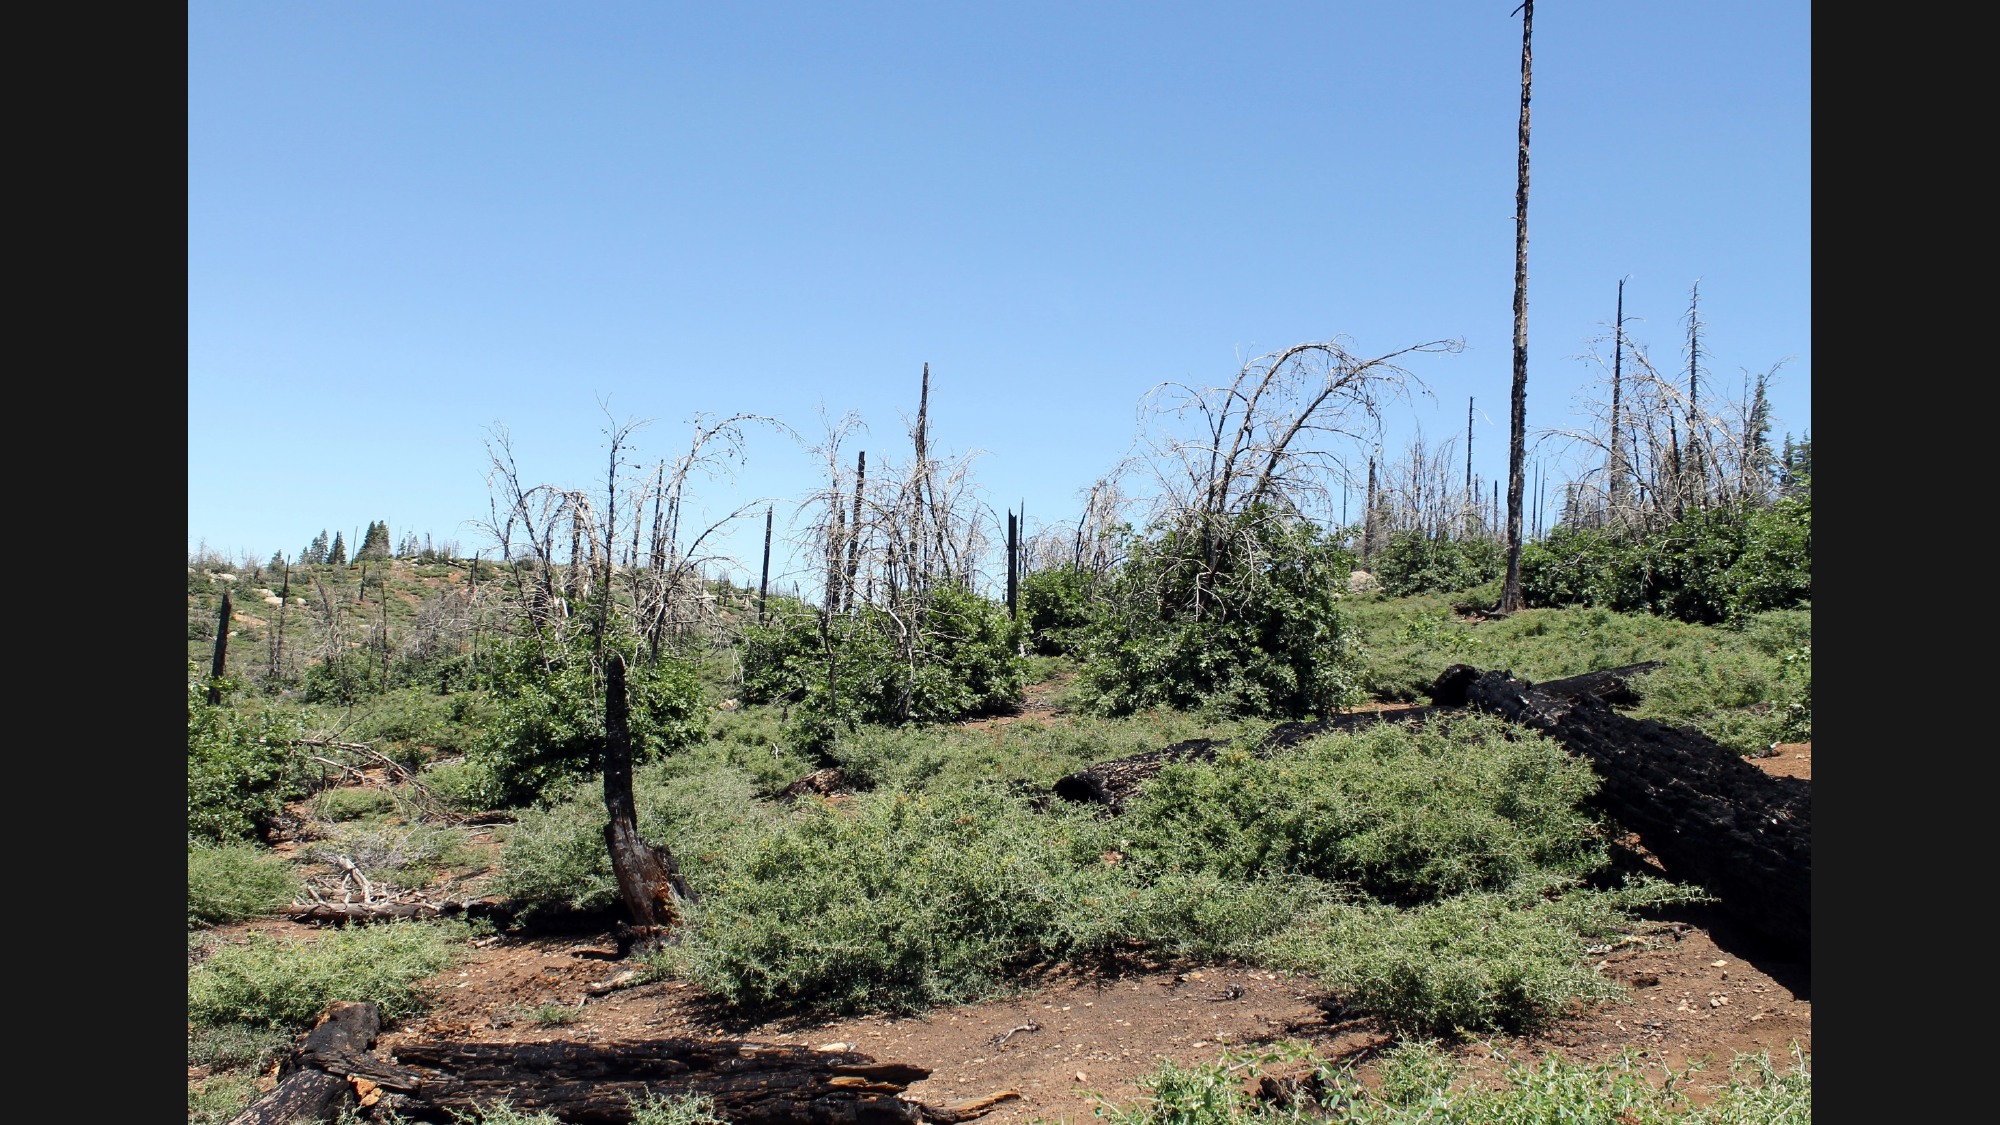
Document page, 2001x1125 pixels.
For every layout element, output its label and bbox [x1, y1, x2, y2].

picture [188, 0, 1812, 1125]
